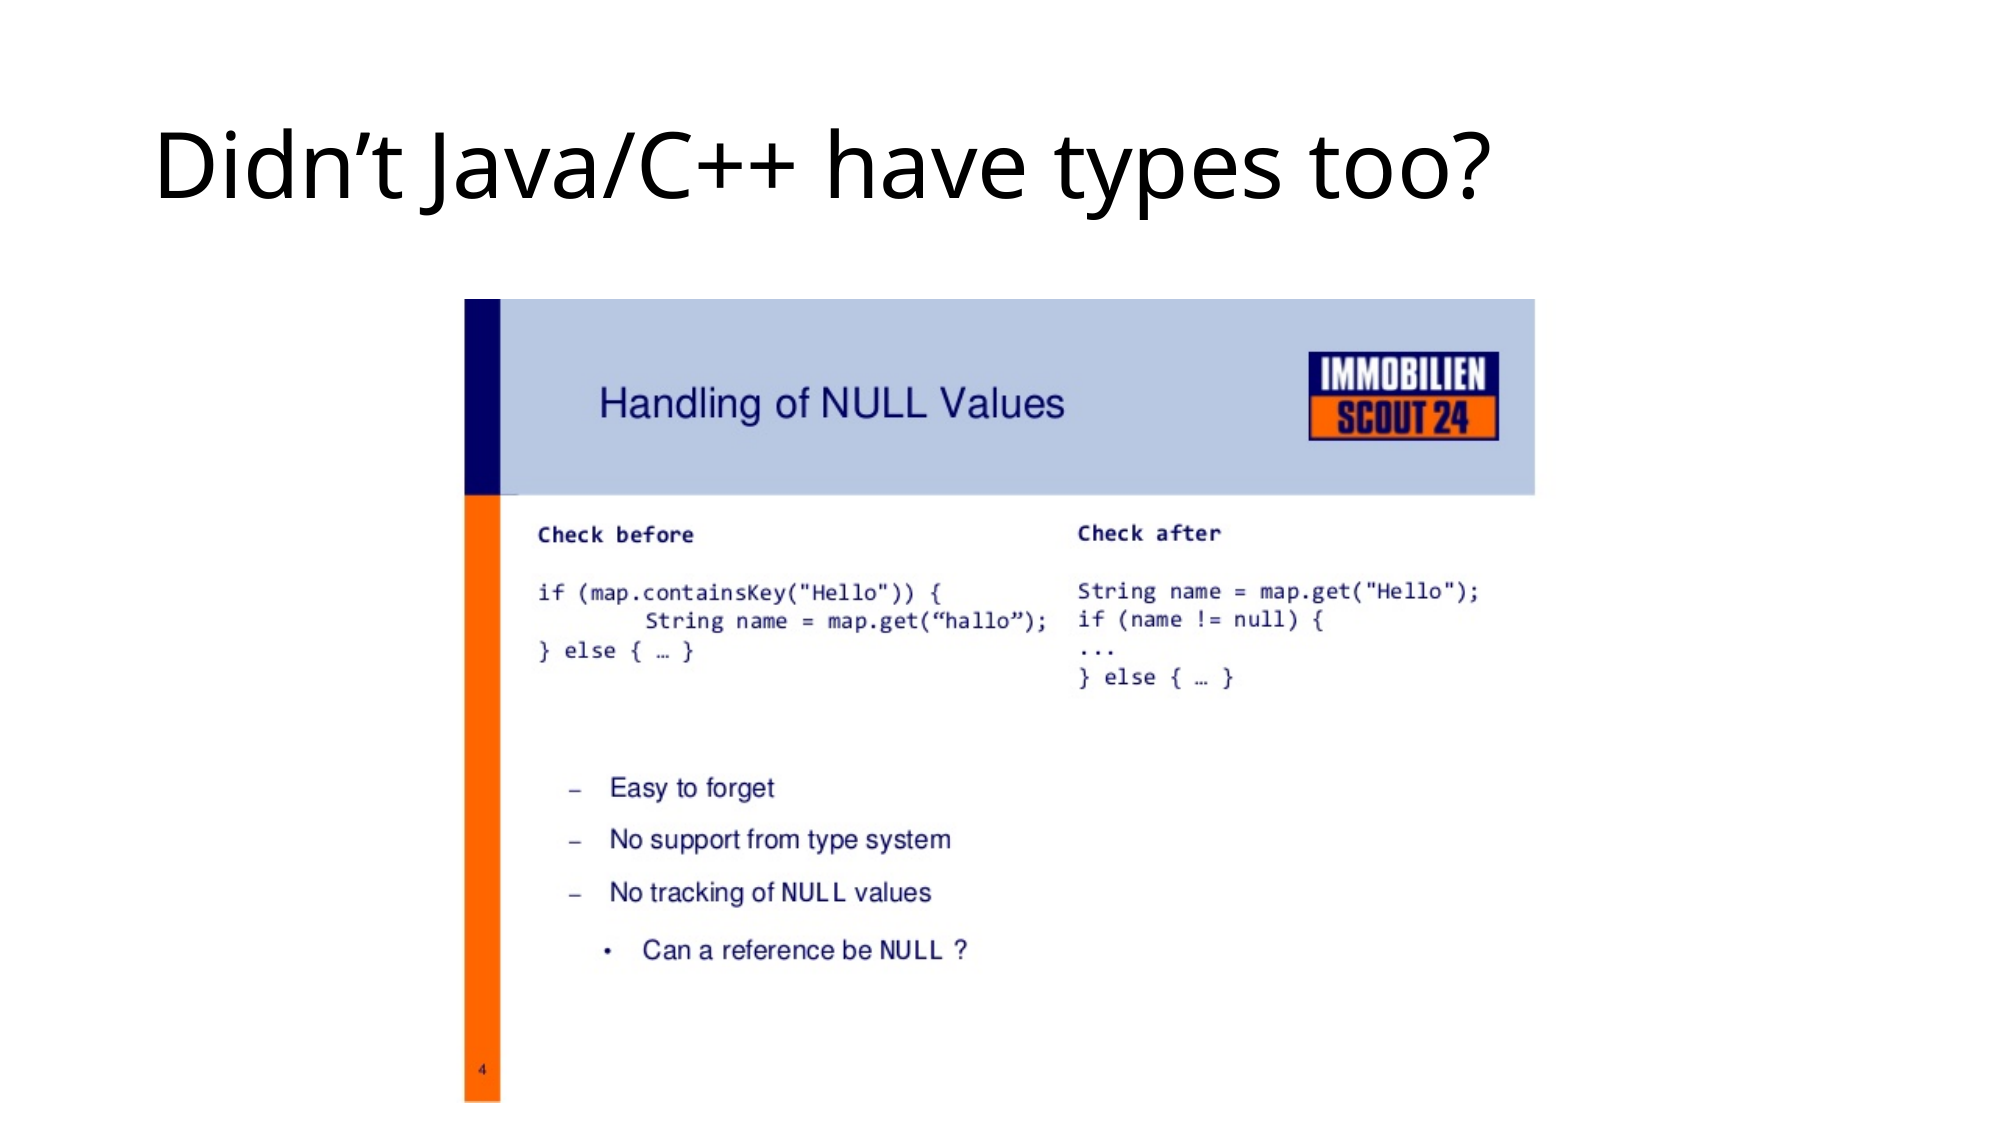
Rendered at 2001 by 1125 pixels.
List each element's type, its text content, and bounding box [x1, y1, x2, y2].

picture [432, 299, 1568, 1103]
title Didn’t Java/C++ have types too? [137, 59, 1863, 278]
